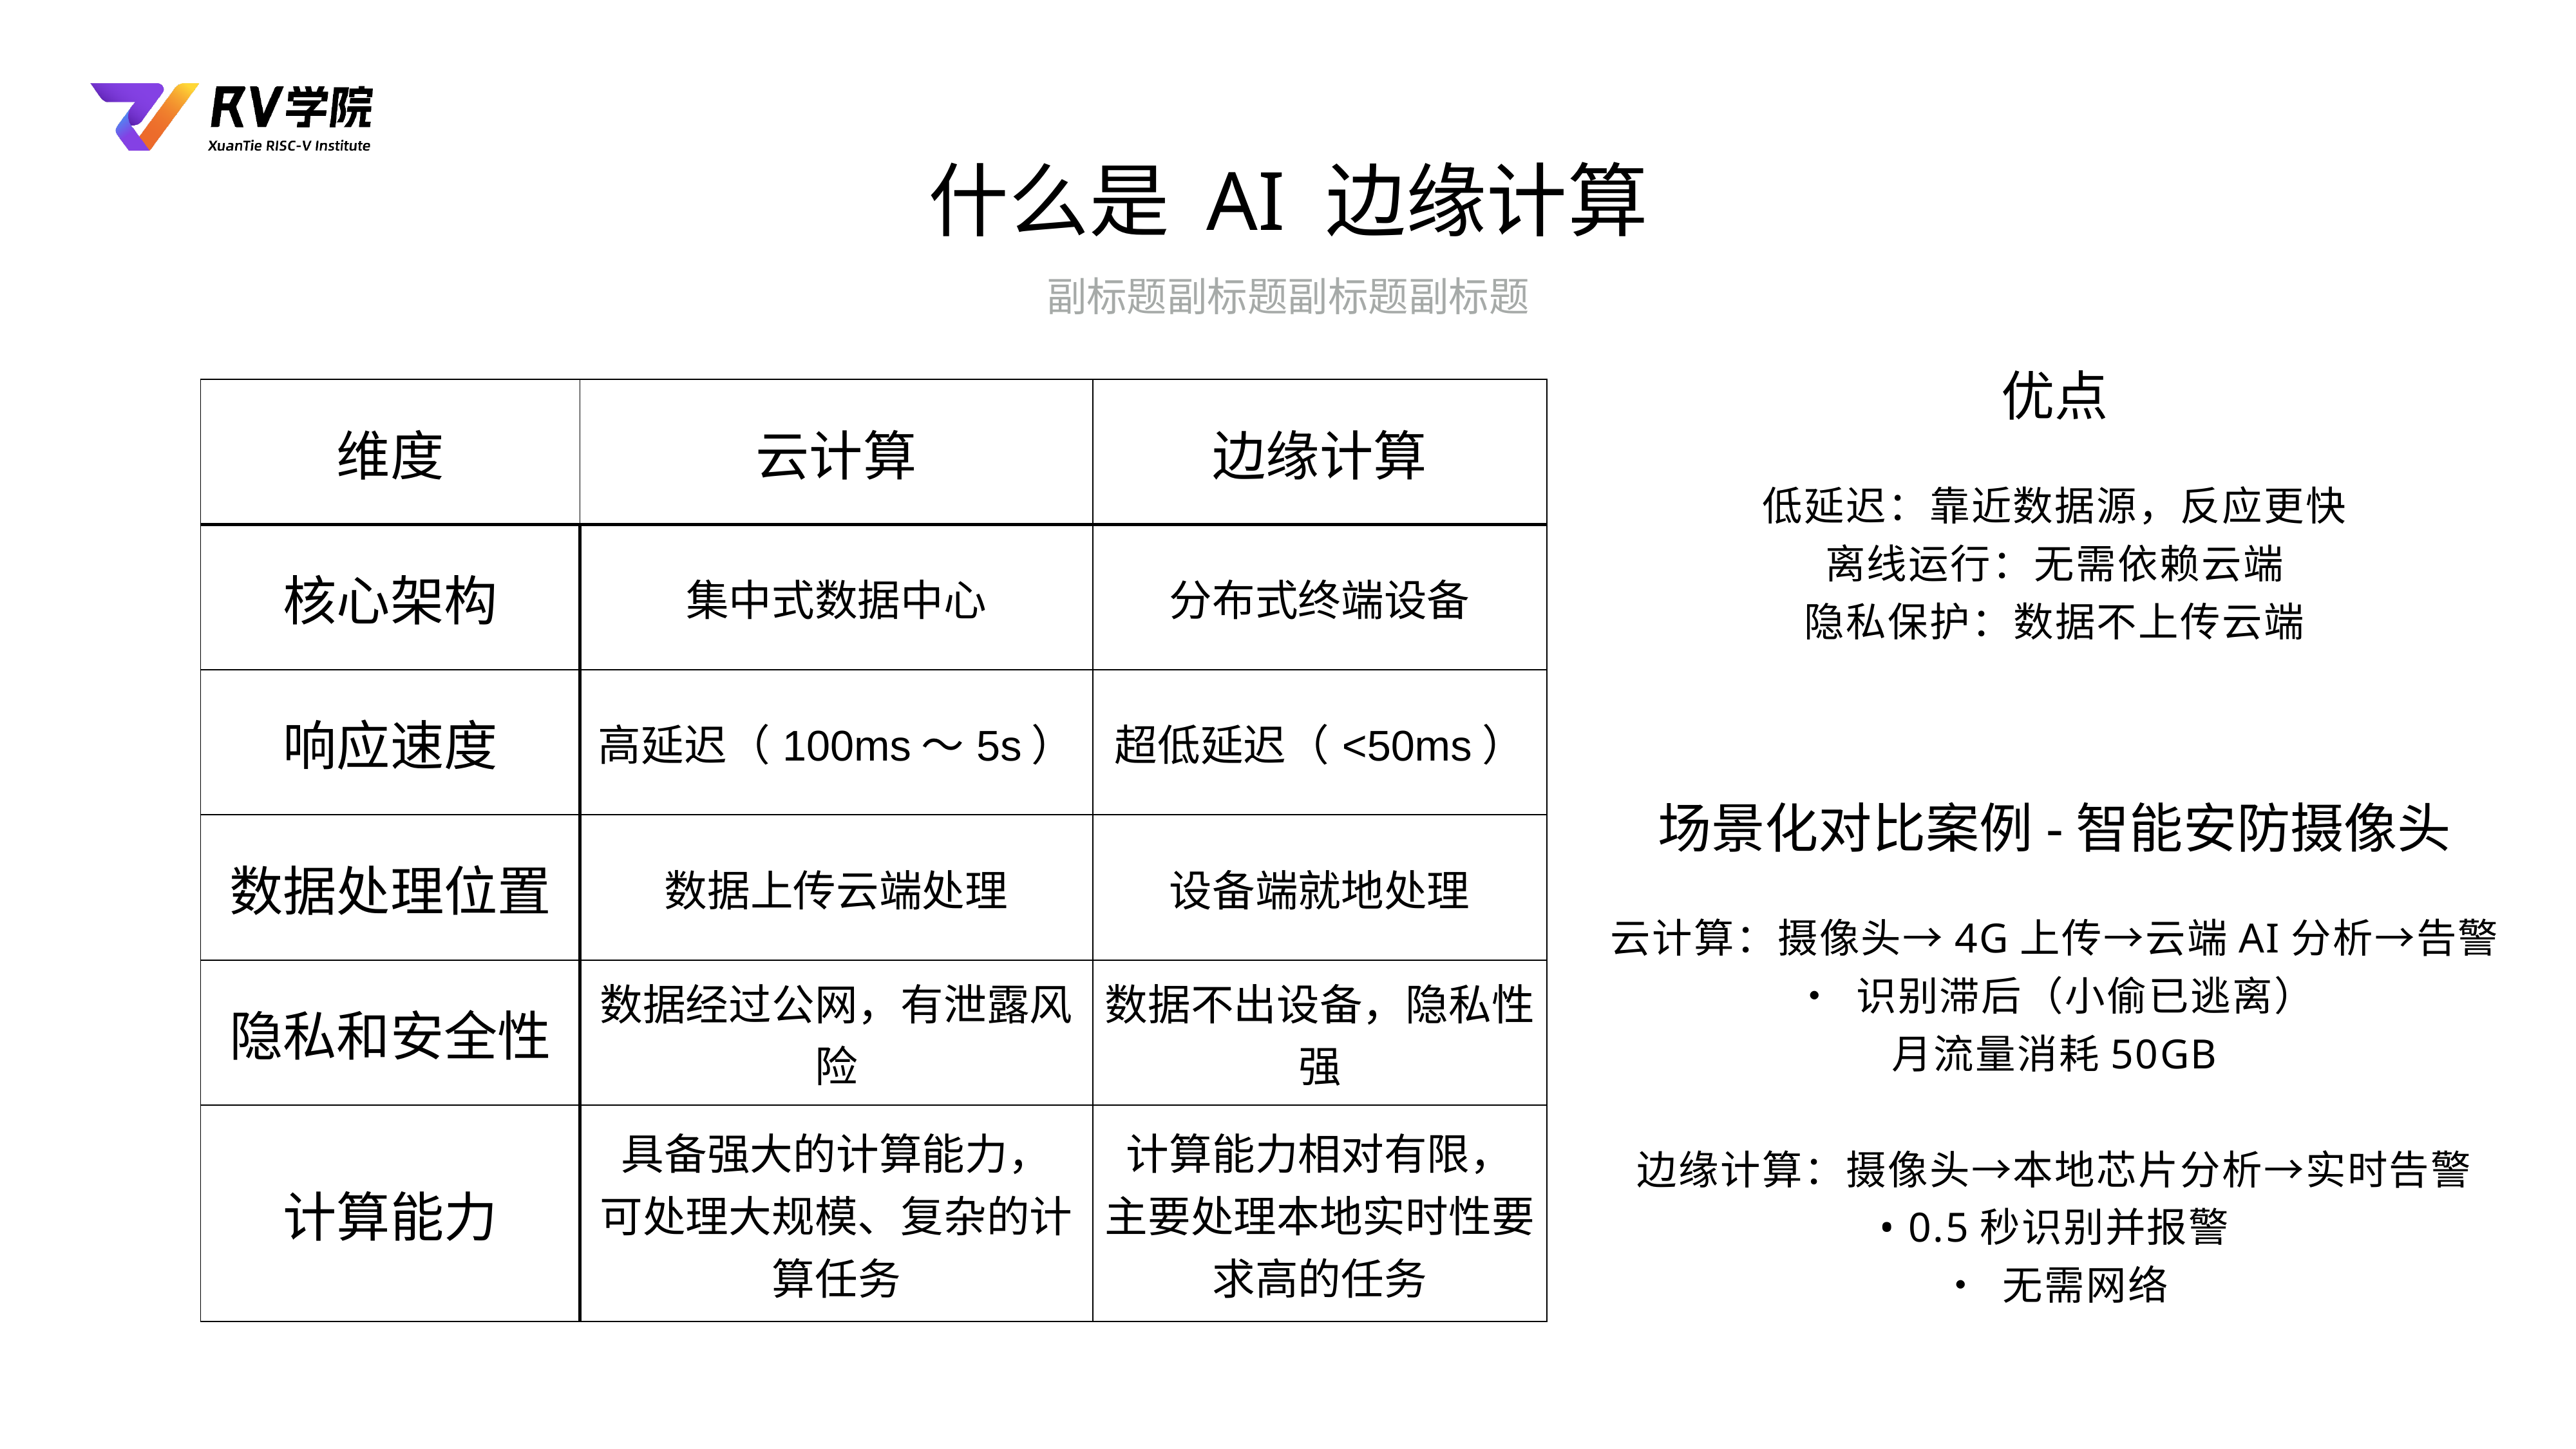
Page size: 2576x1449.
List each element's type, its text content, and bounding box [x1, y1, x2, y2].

table_cell 计算能力相对有限， 主要处理本地实时性要求高的任务 [1094, 1106, 1546, 1321]
table_cell 数据上传云端处理 [582, 815, 1092, 960]
table_header 云计算 [580, 380, 1092, 523]
table_cell 高延迟（100ms～5s） [582, 670, 1092, 814]
table_cell 集中式数据中心 [582, 526, 1092, 669]
table_cell 隐私和安全性 [201, 961, 578, 1104]
table_cell 分布式终端设备 [1094, 526, 1546, 669]
table_cell 计算能力 [201, 1106, 578, 1321]
table_cell 数据不出设备，隐私性强 [1094, 961, 1546, 1104]
text_box 云计算：摄像头→4G上传→云端AI分析→告警 • 识别滞后（小偷已逃离） 月流量消耗50GB 边缘计算：摄像头→本地芯片分析→实时告警 • 0.5秒识别并报警 • 无需网络 [1607, 900, 2502, 1311]
table_cell 数据处理位置 [201, 815, 578, 960]
table_cell 核心架构 [201, 526, 578, 669]
table_cell 数据经过公网，有泄露风险 [582, 961, 1092, 1104]
text_box 优点 [1998, 359, 2112, 430]
table_header 边缘计算 [1094, 380, 1546, 523]
table_cell 具备强大的计算能力， 可处理大规模、复杂的计算任务 [582, 1106, 1092, 1321]
text_box 场景化对比案例-智能安防摄像头 [1654, 791, 2455, 862]
table_cell 设备端就地处理 [1094, 815, 1546, 960]
table_cell 超低延迟（<50ms） [1094, 670, 1546, 814]
table_header 维度 [201, 380, 580, 523]
picture [90, 83, 373, 151]
text_box 什么是 AI 边缘计算 [713, 147, 1863, 249]
table_cell 响应速度 [201, 670, 578, 814]
text_box 低延迟：靠近数据源，反应更快 离线运行：无需依赖云端 隐私保护：数据不上传云端 [1759, 468, 2350, 648]
text_box 副标题副标题副标题副标题 [1045, 265, 1531, 321]
